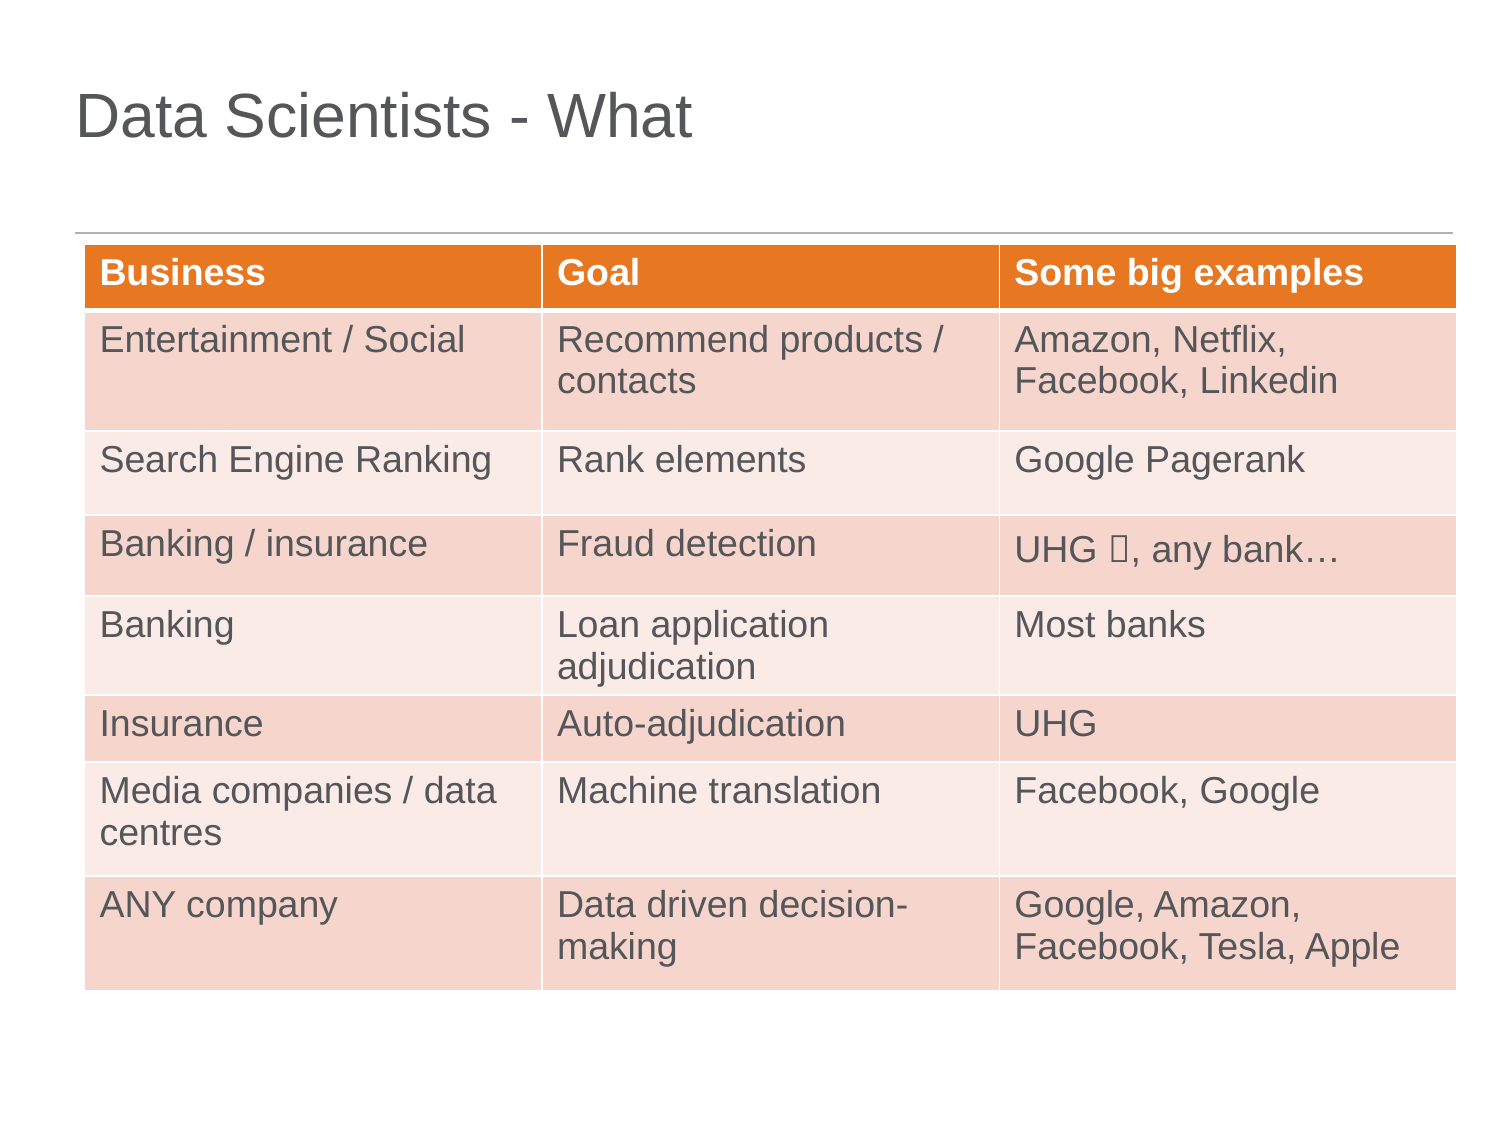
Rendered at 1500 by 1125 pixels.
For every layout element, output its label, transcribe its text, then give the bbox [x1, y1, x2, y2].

table_cell UHG [1000, 696, 1456, 761]
table_cell Auto-adjudication [543, 696, 999, 761]
title Data Scientists - What [75, 48, 1454, 151]
table_cell Recommend products / contacts [543, 313, 999, 430]
table_cell Search Engine Ranking [85, 432, 541, 514]
table_cell Google Pagerank [1000, 432, 1456, 514]
table_cell Machine translation [543, 763, 999, 875]
table_cell Google, Amazon, Facebook, Tesla, Apple [1000, 877, 1456, 990]
table_cell Banking / insurance [85, 516, 541, 595]
table_cell Amazon, Netflix, Facebook, Linkedin [1000, 313, 1456, 430]
table_cell Loan application adjudication [543, 597, 999, 694]
table_cell Media companies / data centres [85, 763, 541, 875]
table_cell Facebook, Google [1000, 763, 1456, 875]
table_cell UHG , any bank… [1000, 516, 1456, 595]
table_cell Banking [85, 597, 541, 694]
table_cell Most banks [1000, 597, 1456, 694]
table_cell ANY company [85, 877, 541, 990]
table_cell Data driven decision-making [543, 877, 999, 990]
table_cell Entertainment / Social [85, 313, 541, 430]
table_header Some big examples [1000, 245, 1456, 308]
table_header Business [85, 245, 541, 308]
table_header Goal [543, 245, 999, 308]
table_cell Fraud detection [543, 516, 999, 595]
table_cell Insurance [85, 696, 541, 761]
table_cell Rank elements [543, 432, 999, 514]
